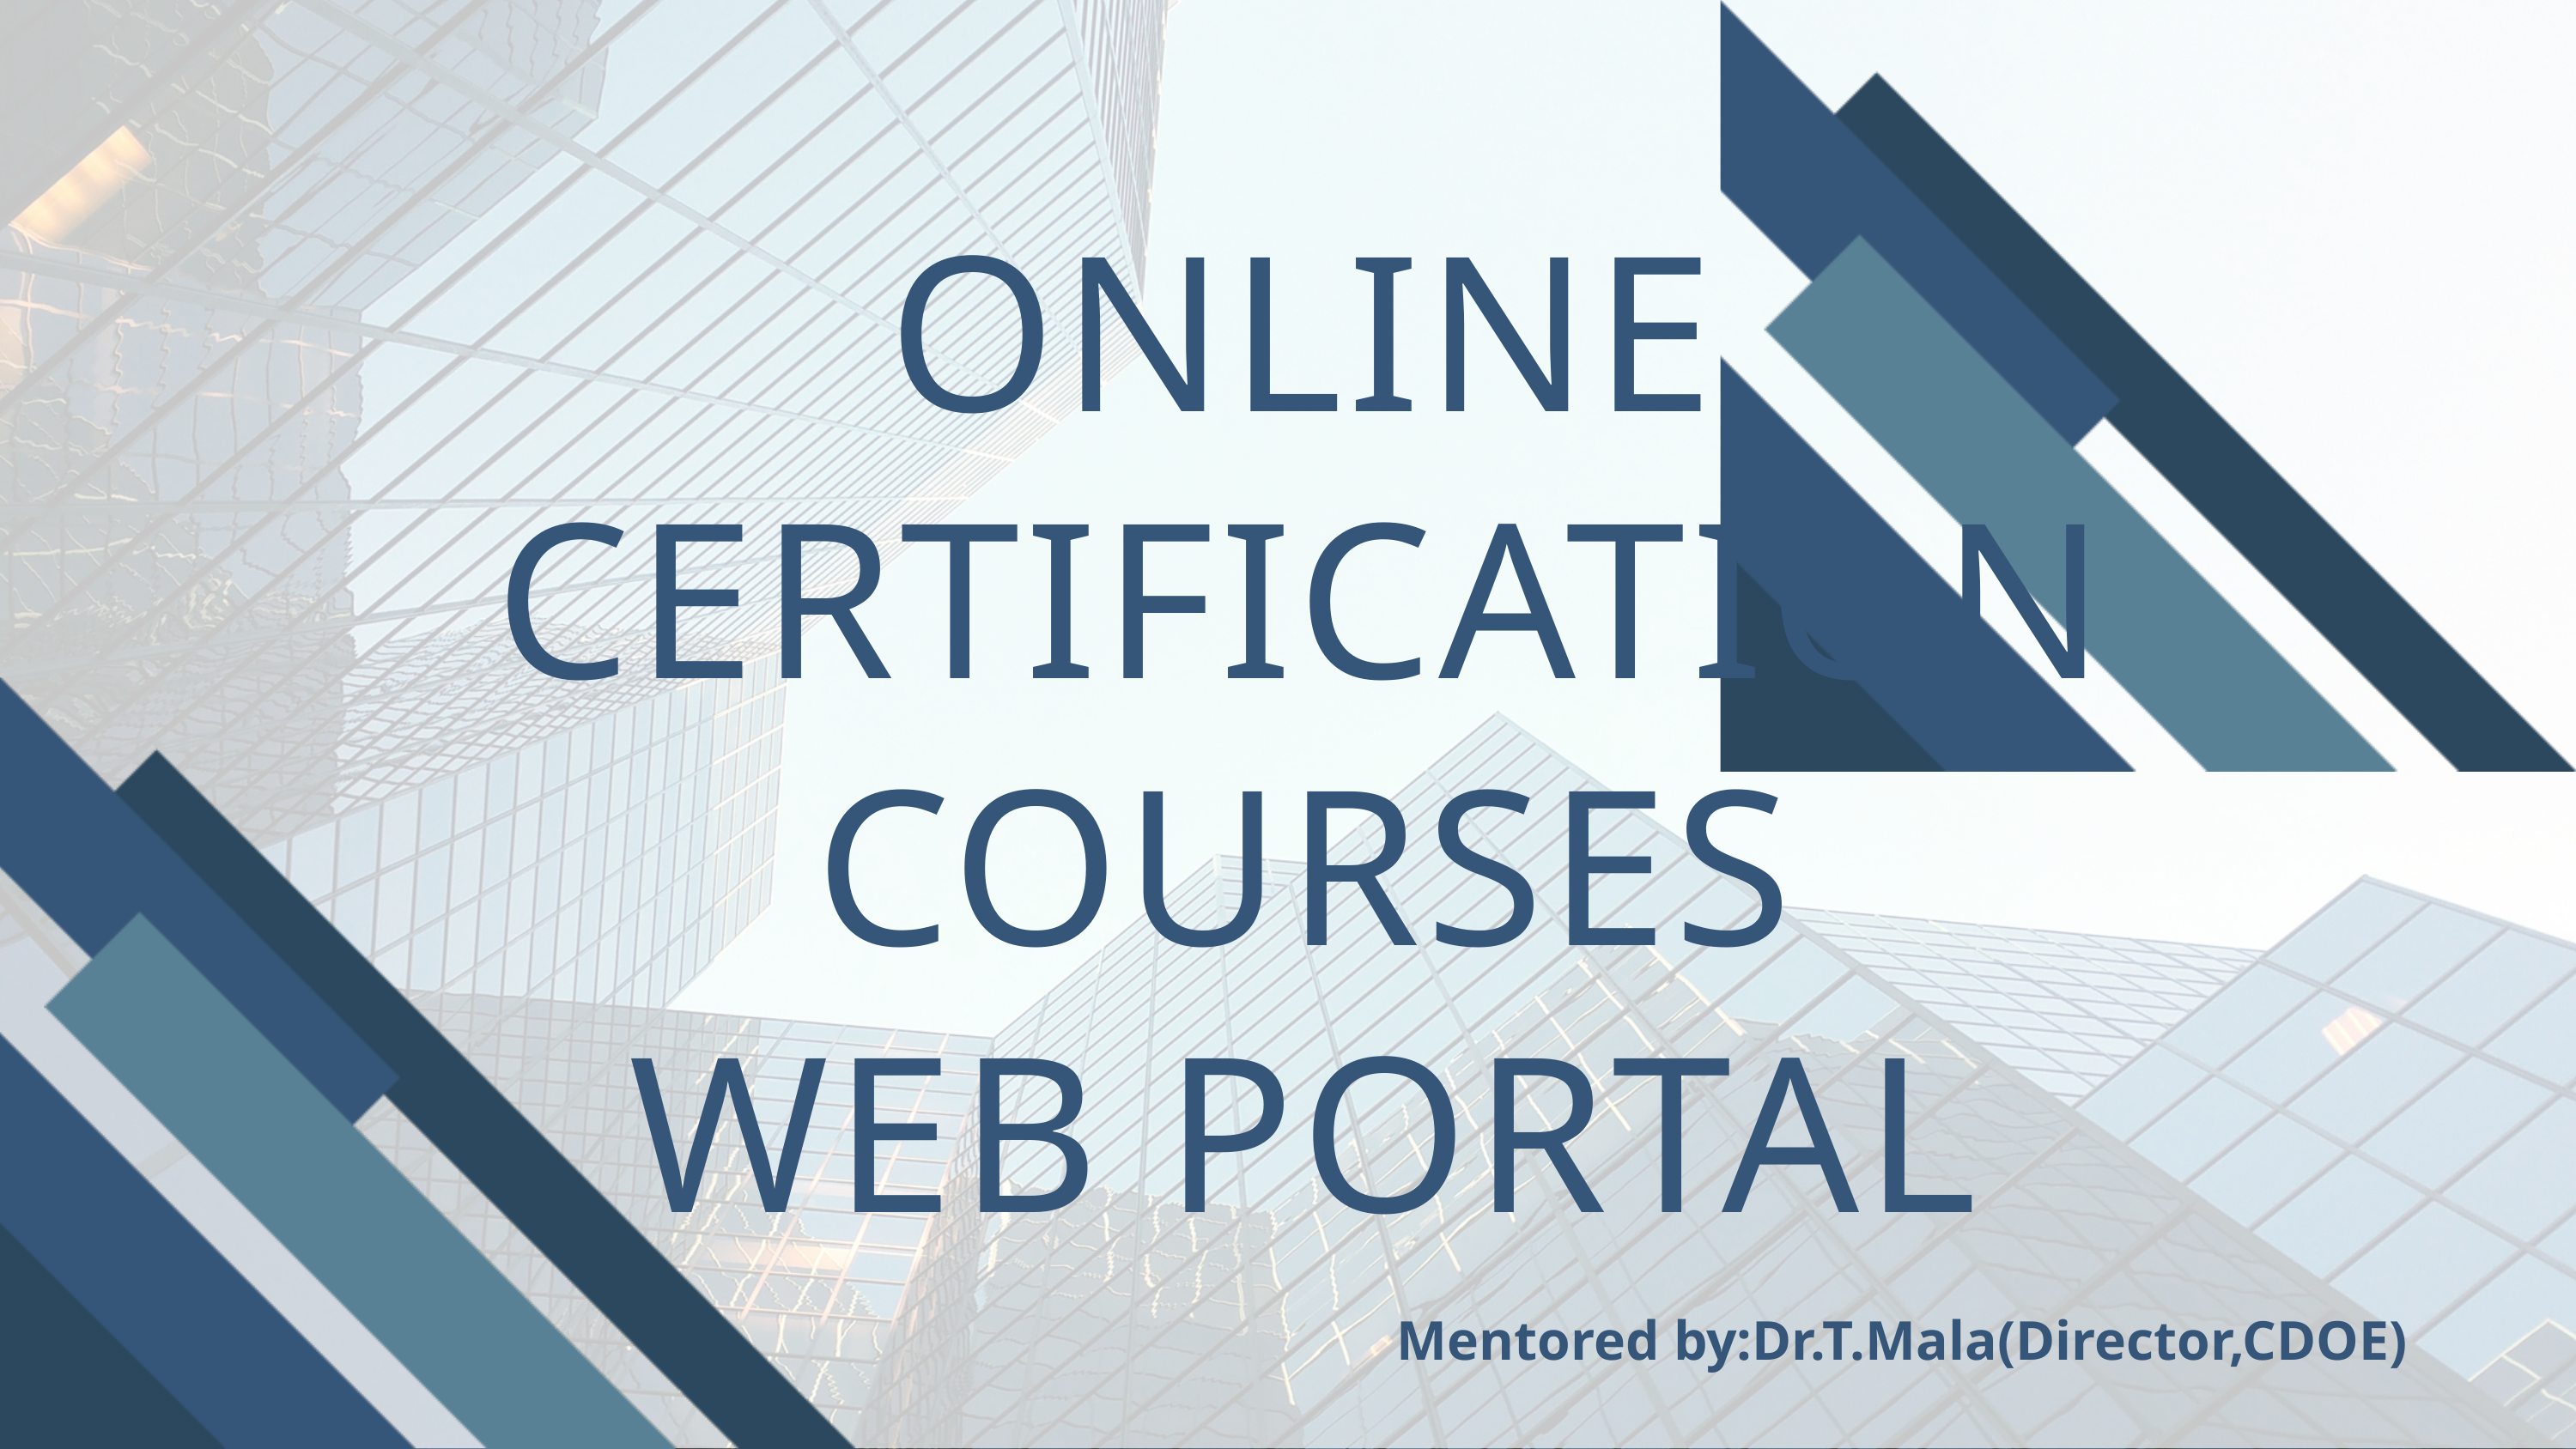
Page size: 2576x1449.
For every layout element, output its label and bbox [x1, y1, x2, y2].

text_box [0, 0, 2576, 1449]
